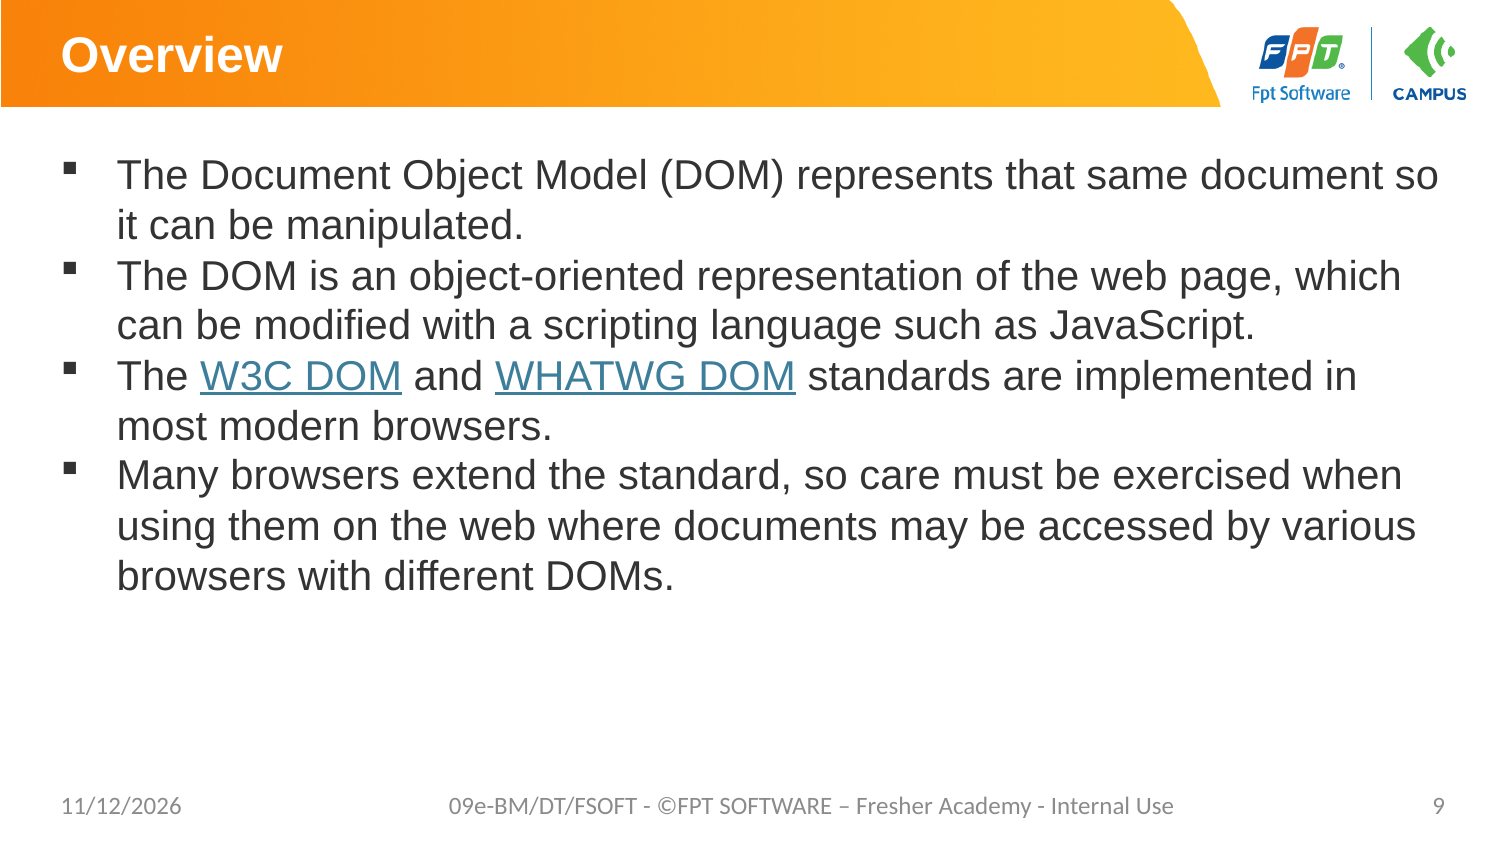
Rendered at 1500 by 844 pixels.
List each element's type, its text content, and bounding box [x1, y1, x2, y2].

title Overview [45, 0, 1176, 106]
text_box The Document Object Model (DOM) represents that same document so it can be manipulated. The DOM is an object-oriented representation of the web page, which can be modified with a scripting language such as JavaScript. The W3C DOM and WHATWG DOM standards are implemented in most modern browsers. Many browsers extend the standard, so care must be exercised when using them on the web where documents may be accessed by various browsers with different DOMs. [45, 140, 1461, 606]
picture [1, 0, 1499, 844]
footer 09e-BM/DT/FSOFT - ©FPT SOFTWARE – Fresher Academy - Internal Use [289, 782, 1335, 827]
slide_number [45, 782, 270, 827]
slide_number 9 [1350, 782, 1461, 827]
